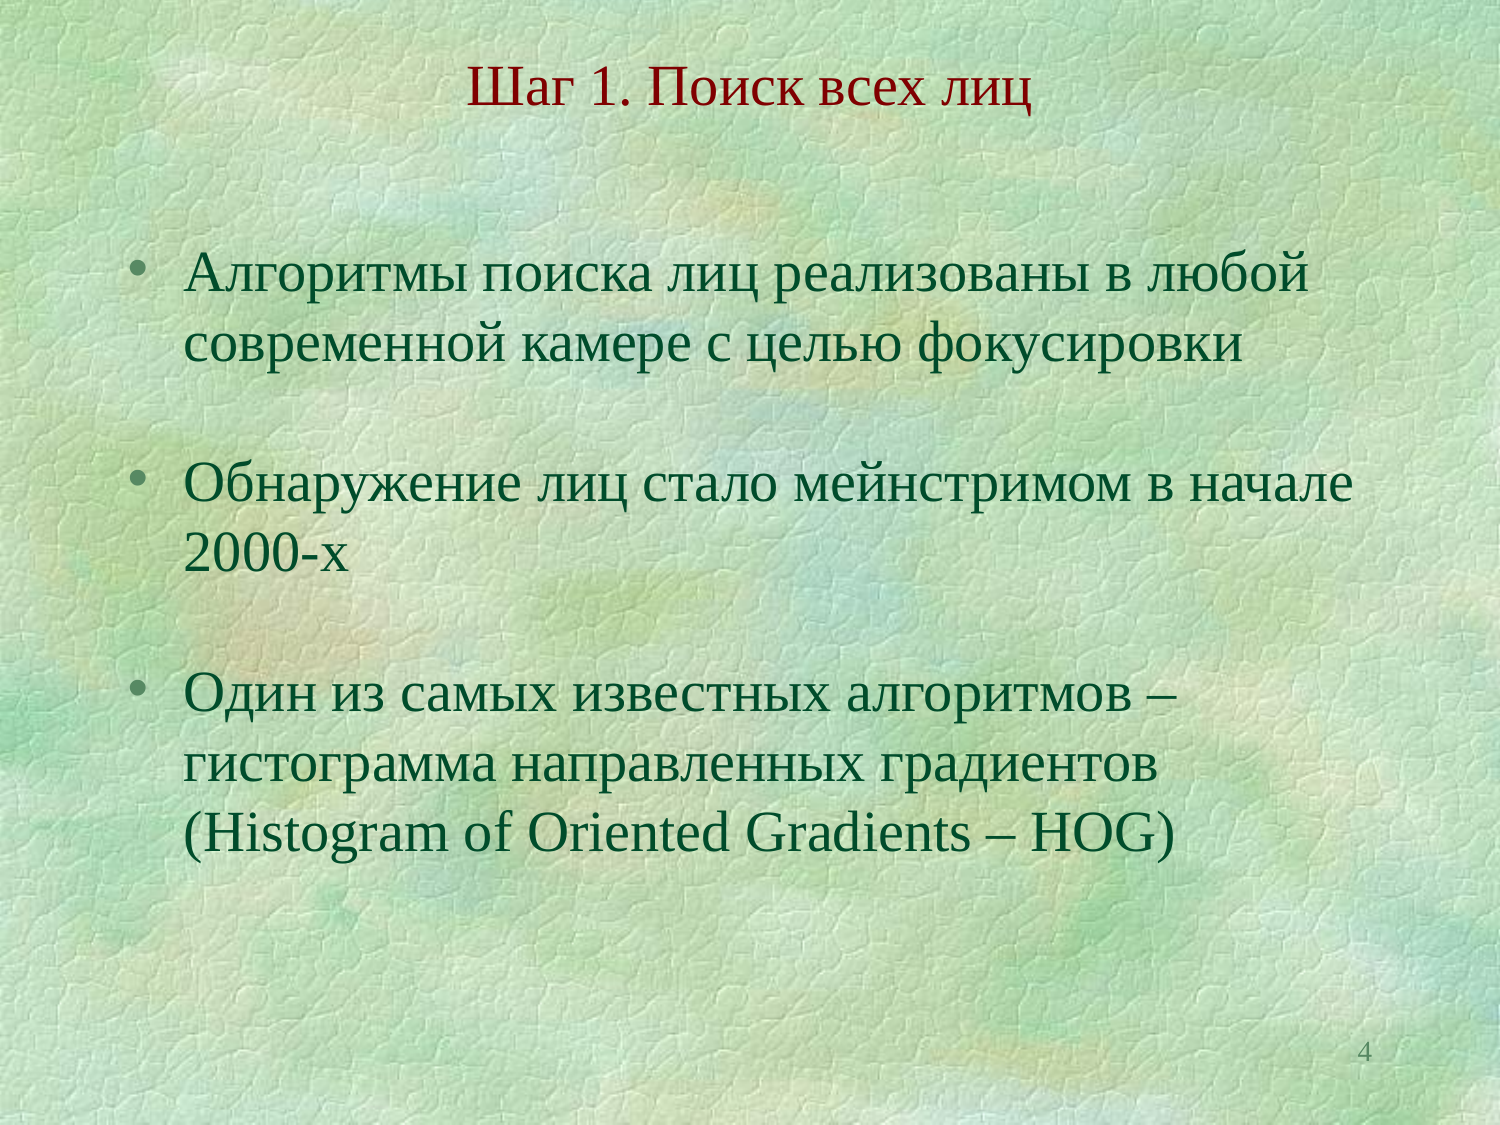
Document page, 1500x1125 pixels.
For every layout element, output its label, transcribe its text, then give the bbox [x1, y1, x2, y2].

list Алгоритмы поиска лиц реализованы в любой современной камере с целью фокусировки Обнаружение лиц стало мейнстримом в начале 2000-х Один из самых известных алгоритмов – гистограмма направленных градиентов (Histogram of Oriented Gradients – HOG) [112, 225, 1388, 1063]
picture [0, 0, 1500, 1125]
title Шаг 1. Поиск всех лиц [112, 35, 1388, 125]
slide_number 4 [1074, 1024, 1388, 1101]
